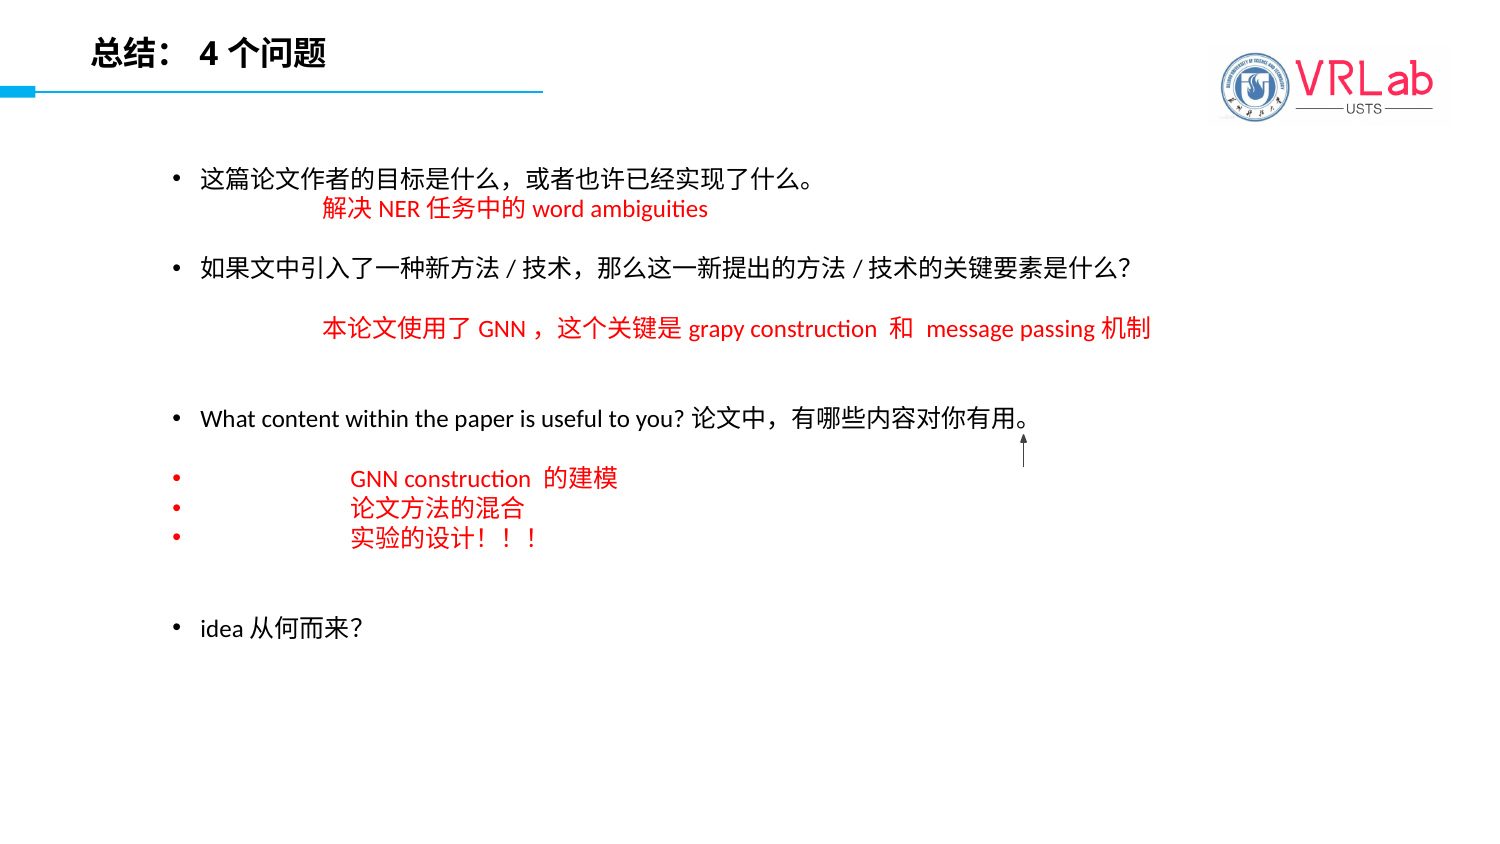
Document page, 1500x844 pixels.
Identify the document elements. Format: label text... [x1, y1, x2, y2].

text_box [1020, 433, 1028, 468]
text_box 这篇论文作者的目标是什么，或者也许已经实现了什么。 解决NER任务中的word ambiguities 如果文中引入了一种新方法/技术，那么这一新提出的方法/技术的关键要素是什么？ 本论文使用了GNN，这个关键是grapy construction 和 message passing机制 What content within the paper is useful to you?论文中，有哪些内容对你有用。 GNN construction 的建模 论文方法的混合 实验的设计！！！ idea从何而来？ [157, 125, 1188, 650]
title 总结：4个问题 [75, 4, 1425, 98]
picture [1207, 45, 1453, 126]
text_box [0, 85, 36, 98]
